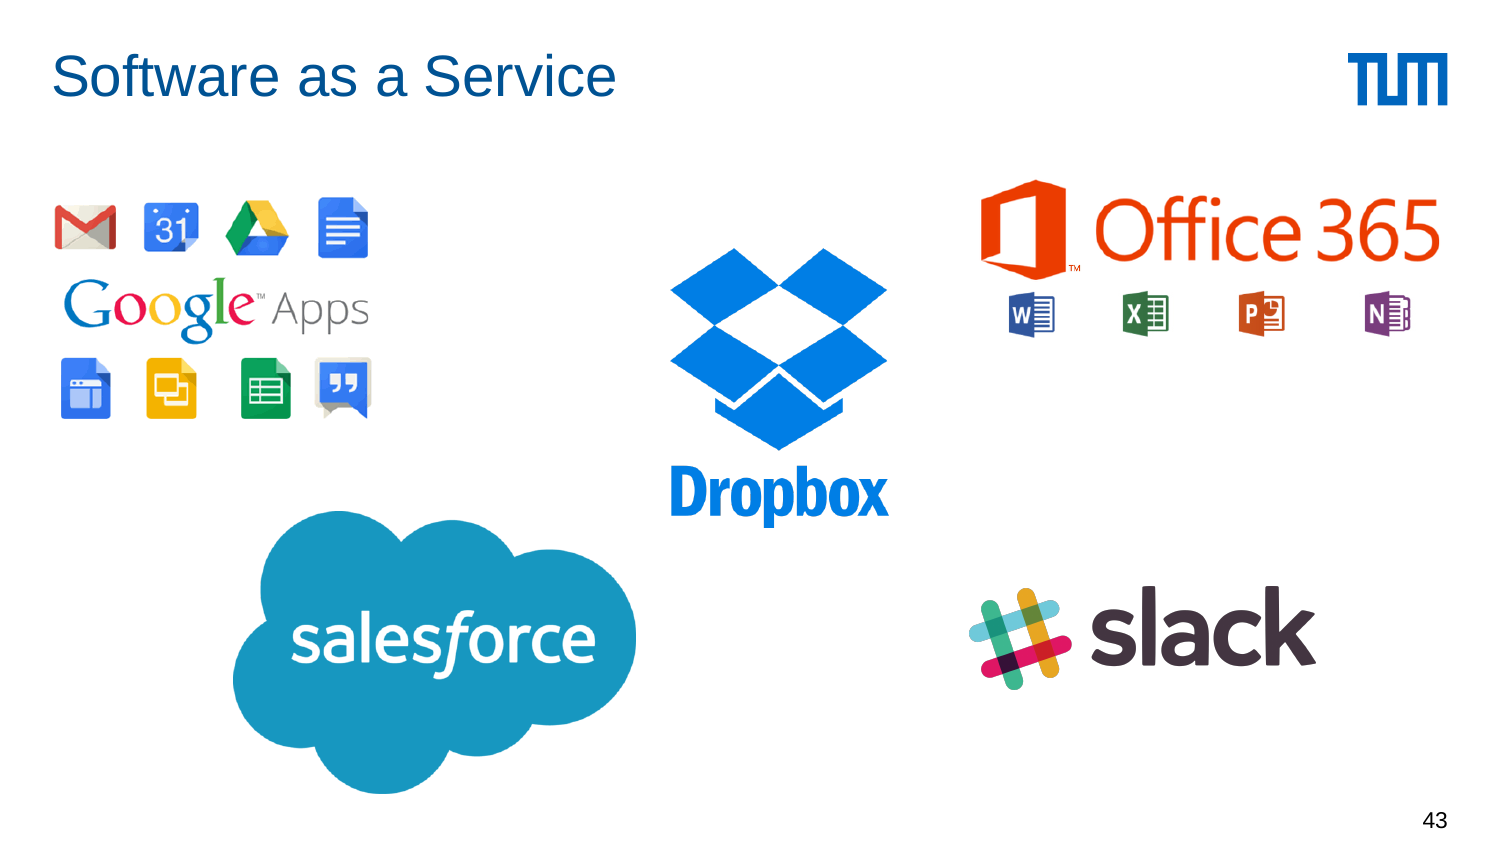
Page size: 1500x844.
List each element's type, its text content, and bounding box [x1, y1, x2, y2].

picture [34, 184, 395, 437]
title Software as a Service [50, 41, 1448, 110]
picture [670, 248, 889, 528]
picture [969, 585, 1316, 690]
slide_number 43 [1111, 796, 1448, 842]
picture [972, 146, 1448, 353]
picture [233, 511, 637, 794]
